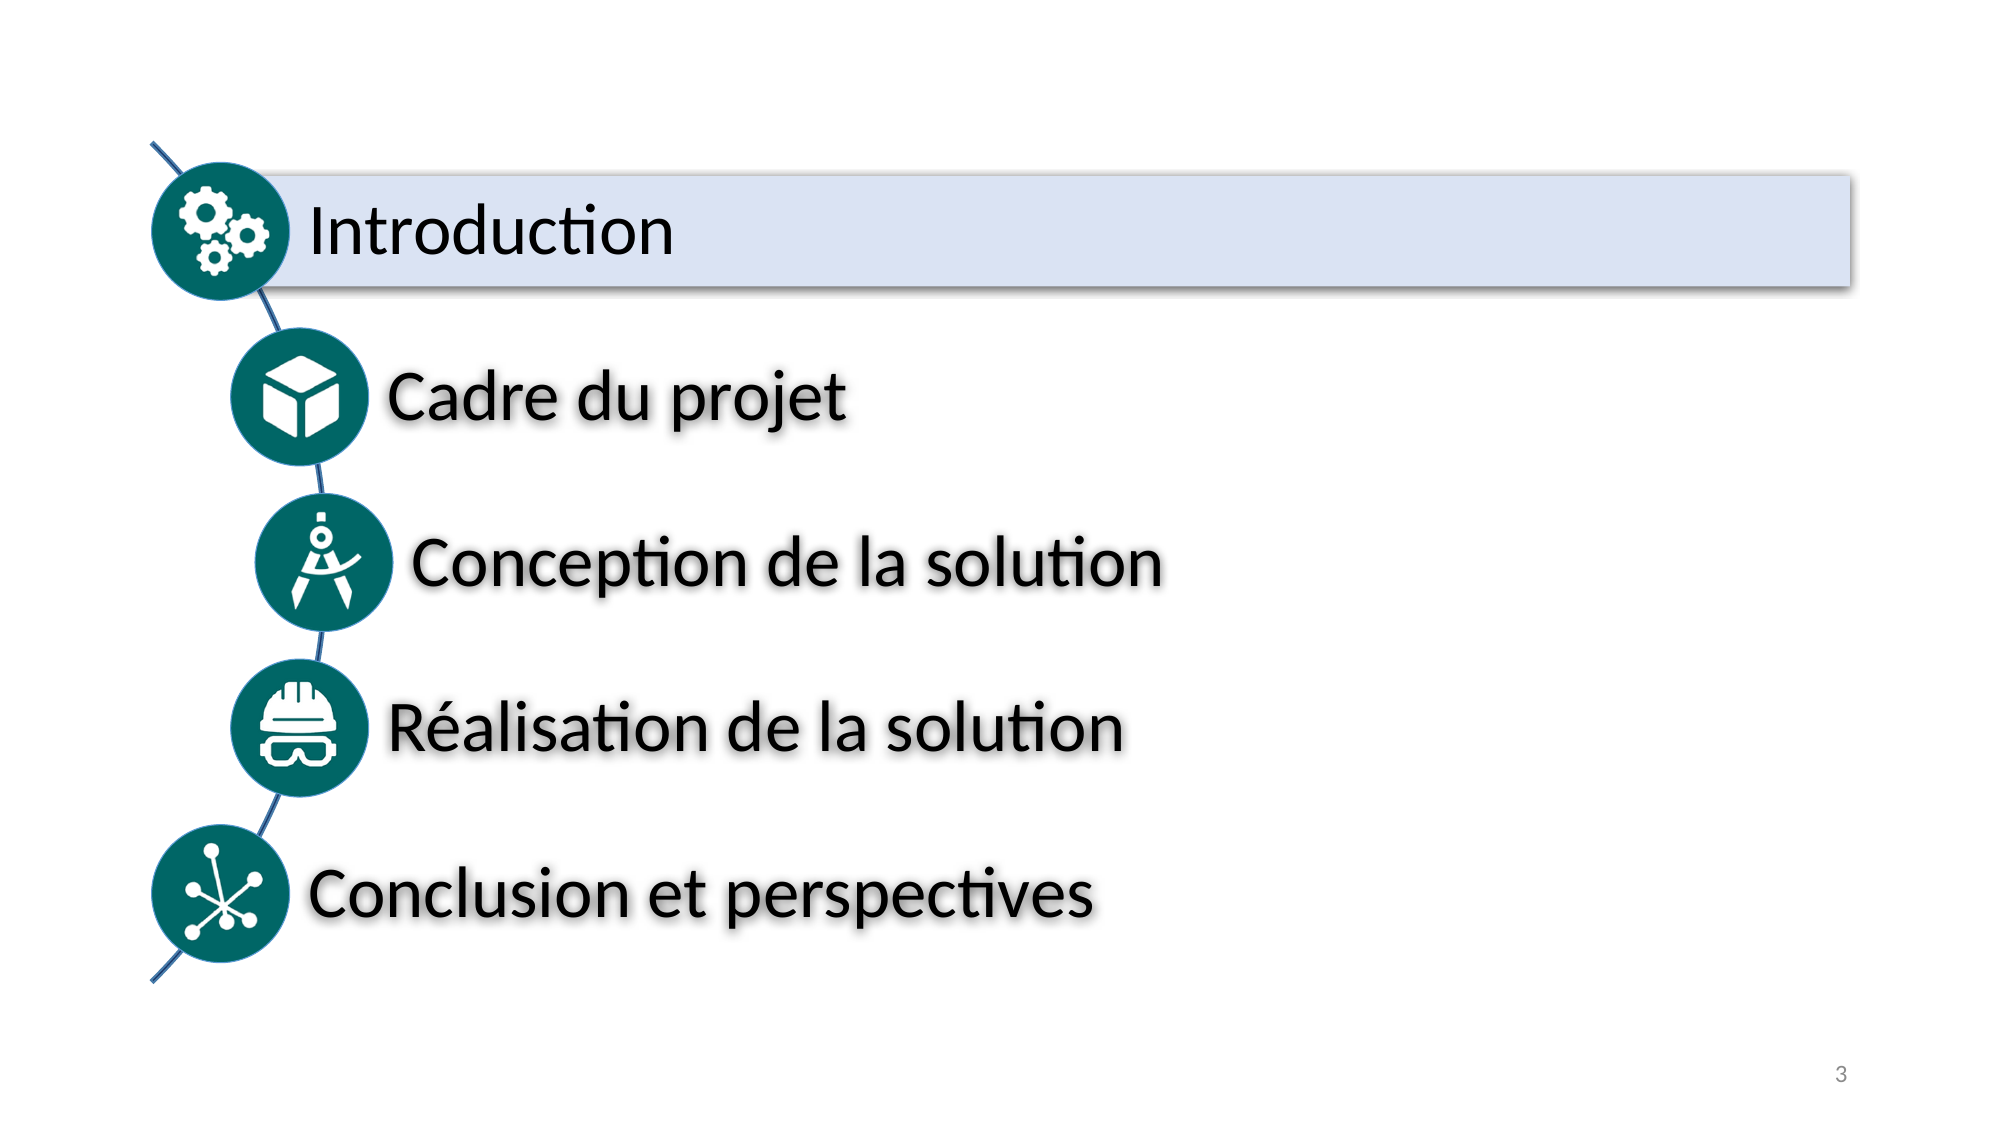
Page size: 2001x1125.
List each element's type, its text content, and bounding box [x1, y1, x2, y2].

slide_number 3 [1412, 1042, 1863, 1103]
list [137, 120, 1863, 1004]
